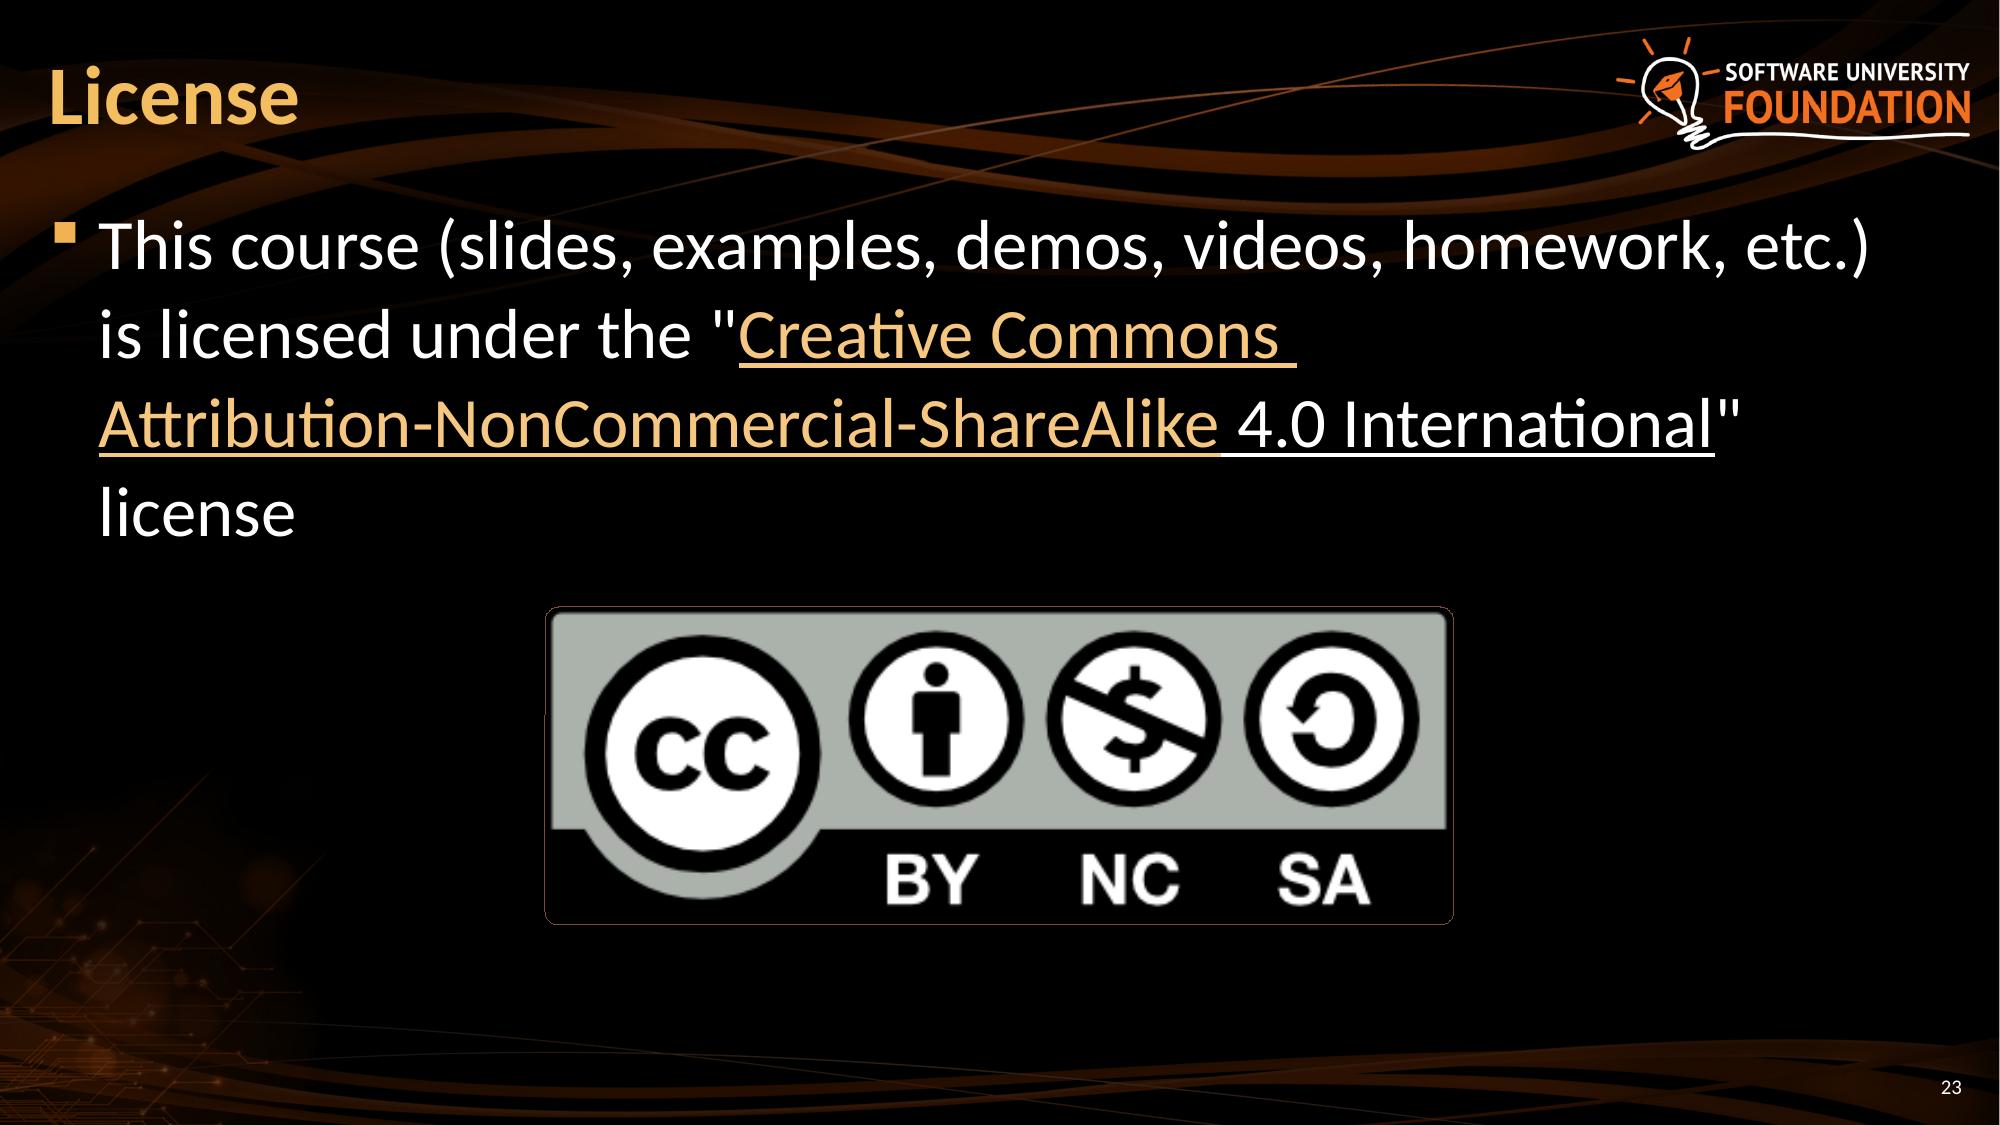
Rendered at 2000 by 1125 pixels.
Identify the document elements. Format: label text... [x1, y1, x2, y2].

title License [30, 6, 1602, 189]
picture [0, 0, 2000, 1125]
slide_number 23 [1897, 1070, 1968, 1103]
list This course (slides, examples, demos, videos, homework, etc.) is licensed under the "Creative Commons Attribution-NonCommercial-ShareAlike 4.0 International" license [31, 188, 1968, 1103]
